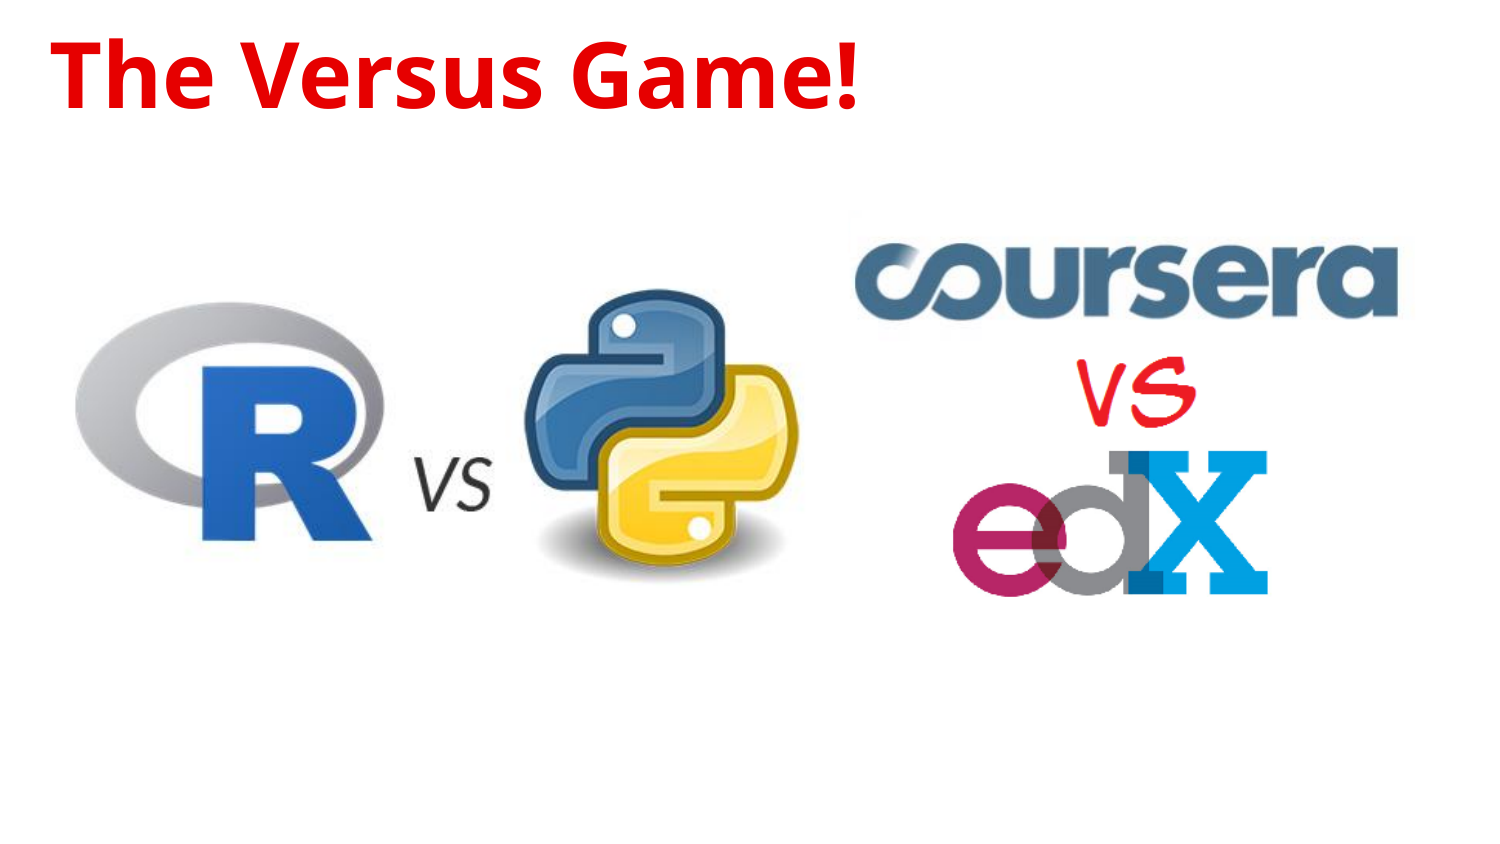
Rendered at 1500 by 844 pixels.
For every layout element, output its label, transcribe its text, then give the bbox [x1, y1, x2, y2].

title The Versus Game! [49, 17, 1316, 146]
picture [36, 189, 1426, 654]
